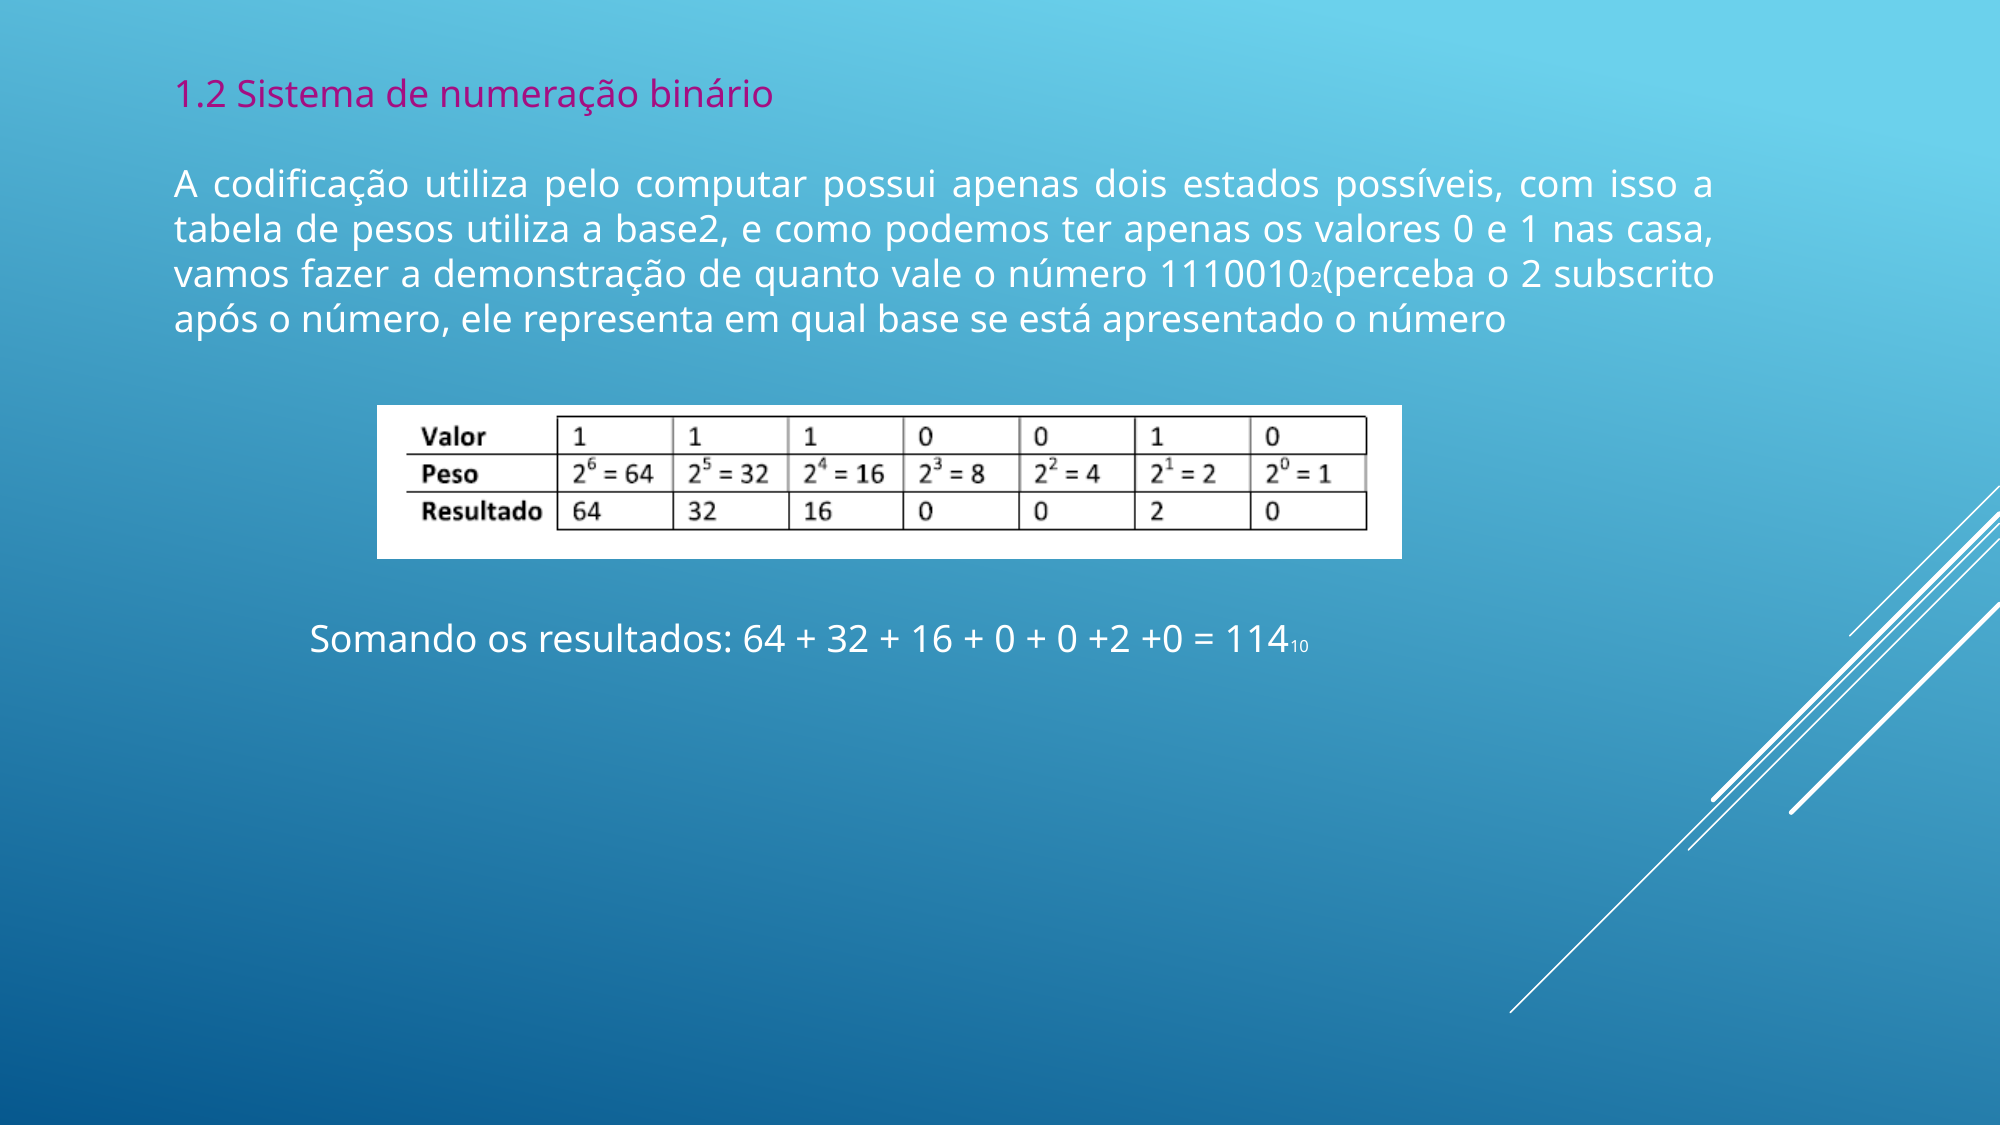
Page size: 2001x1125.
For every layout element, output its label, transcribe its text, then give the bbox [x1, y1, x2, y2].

text_box 1.2 Sistema de numeração binário A codificação utiliza pelo computar possui apenas dois estados possíveis, com isso a tabela de pesos utiliza a base2, e como podemos ter apenas os valores 0 e 1 nas casa, vamos fazer a demonstração de quanto vale o número 11100102(perceba o 2 subscrito após o número, ele representa em qual base se está apresentado o número [159, 63, 1731, 348]
picture [377, 405, 1402, 560]
text_box Somando os resultados: 64 + 32 + 16 + 0 + 0 +2 +0 = 11410 [294, 607, 1706, 668]
